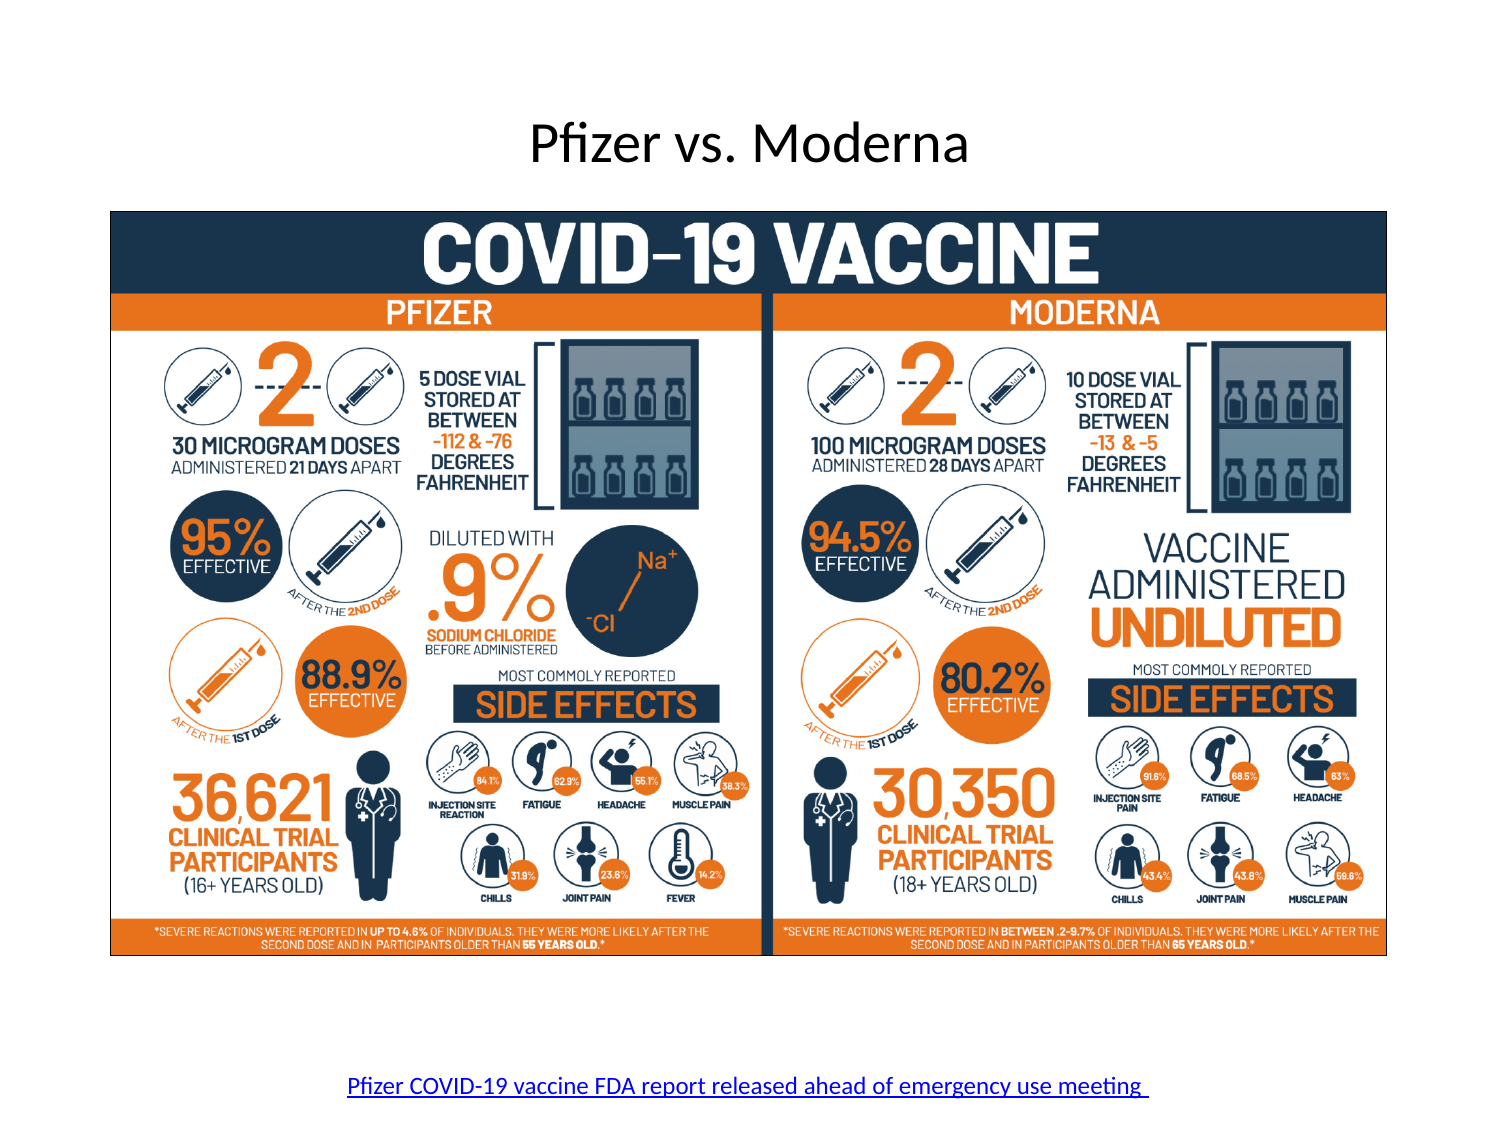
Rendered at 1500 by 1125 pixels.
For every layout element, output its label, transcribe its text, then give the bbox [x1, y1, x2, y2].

text_box Pfizer COVID-19 vaccine FDA report released ahead of emergency use meeting [110, 1062, 1386, 1108]
title Pfizer vs. Moderna [75, 45, 1425, 233]
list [110, 212, 1386, 956]
